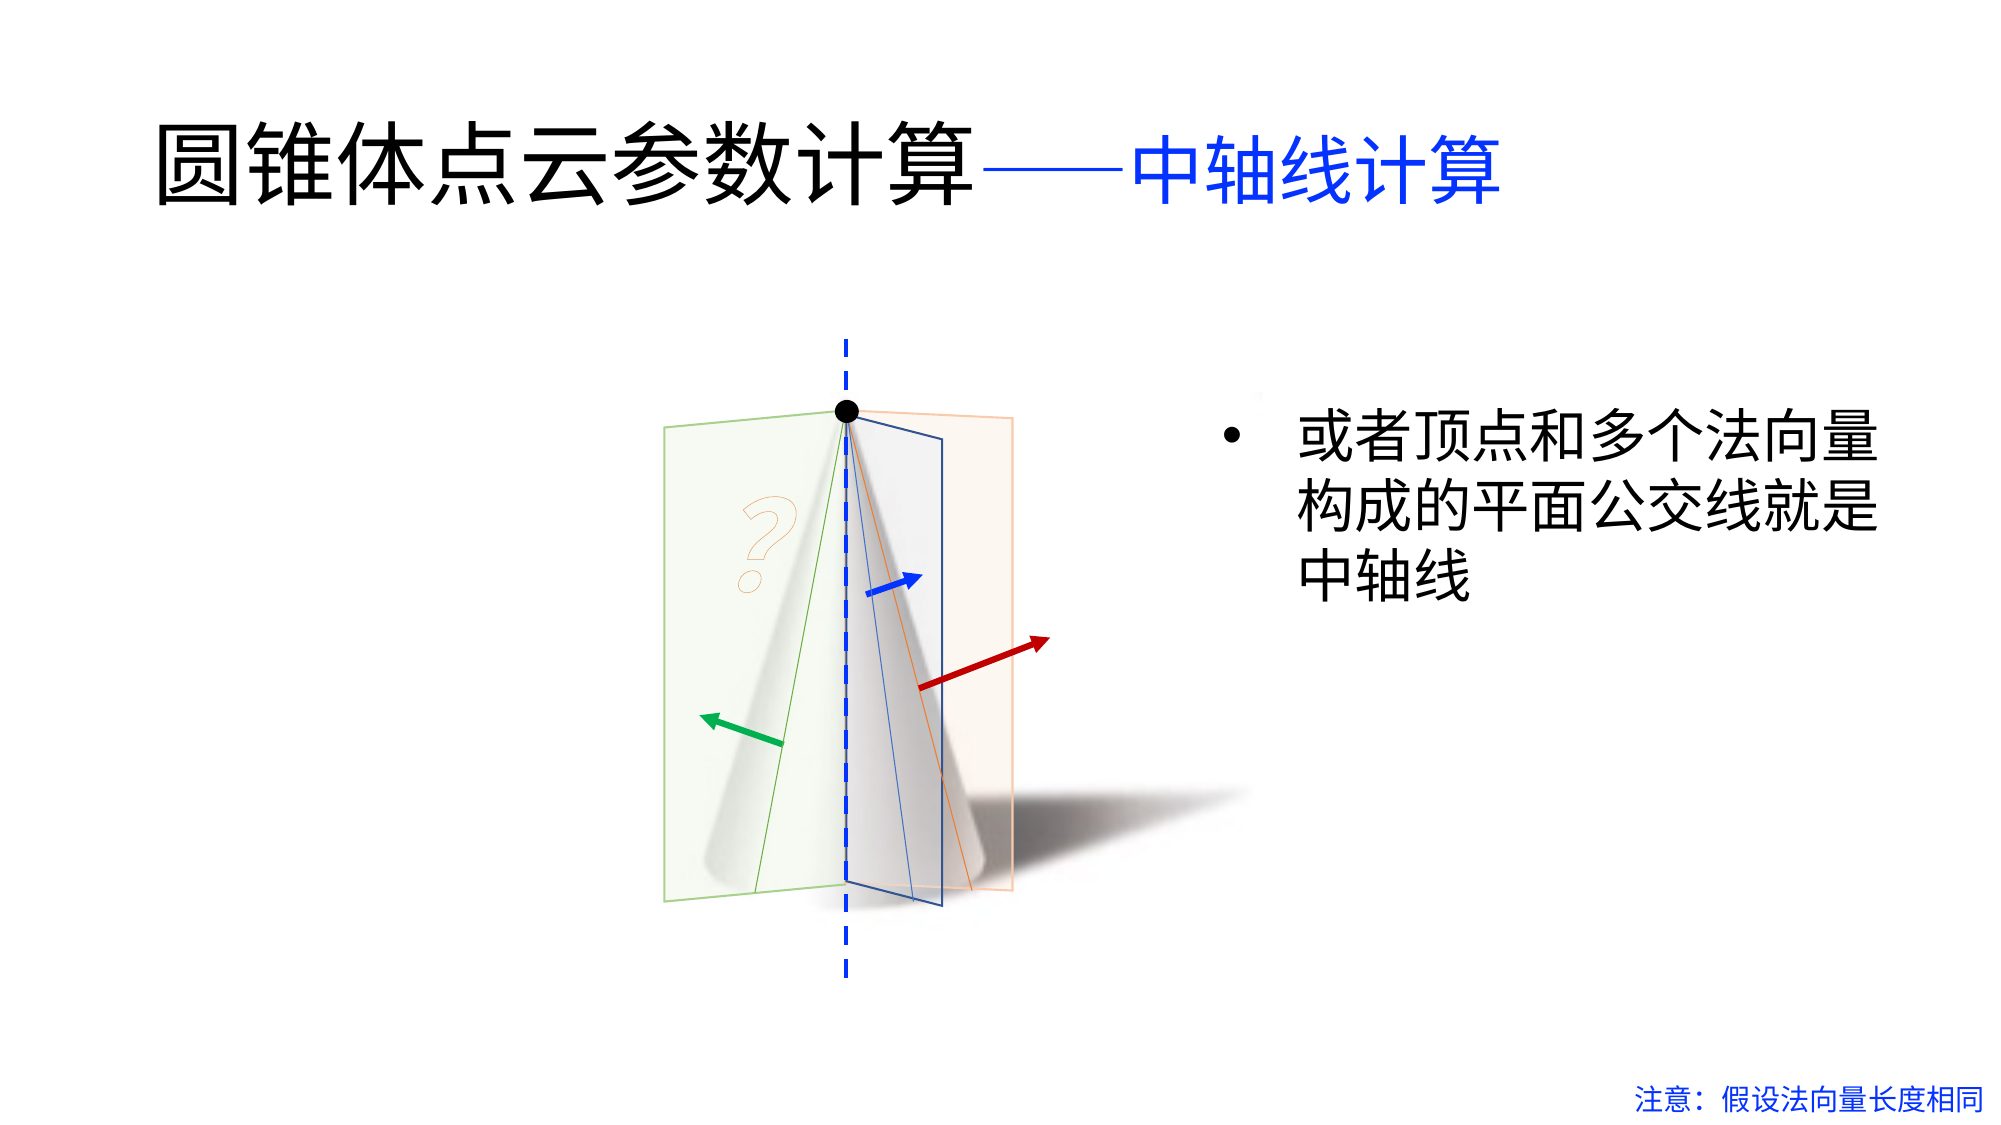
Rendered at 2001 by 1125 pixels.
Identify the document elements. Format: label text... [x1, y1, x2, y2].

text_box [846, 411, 914, 902]
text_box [914, 574, 923, 595]
picture [846, 392, 1263, 933]
text_box 注意：假设法向量长度相同 [1432, 1073, 2000, 1124]
title 圆锥体点云参数计算——中轴线计算 [137, 59, 1863, 278]
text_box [754, 410, 845, 894]
text_box 或者顶点和多个法向量构成的平面公交线就是中轴线 [1263, 392, 1905, 617]
text_box [663, 424, 681, 903]
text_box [918, 637, 1051, 689]
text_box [914, 411, 972, 891]
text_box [699, 715, 754, 745]
picture [681, 392, 845, 933]
